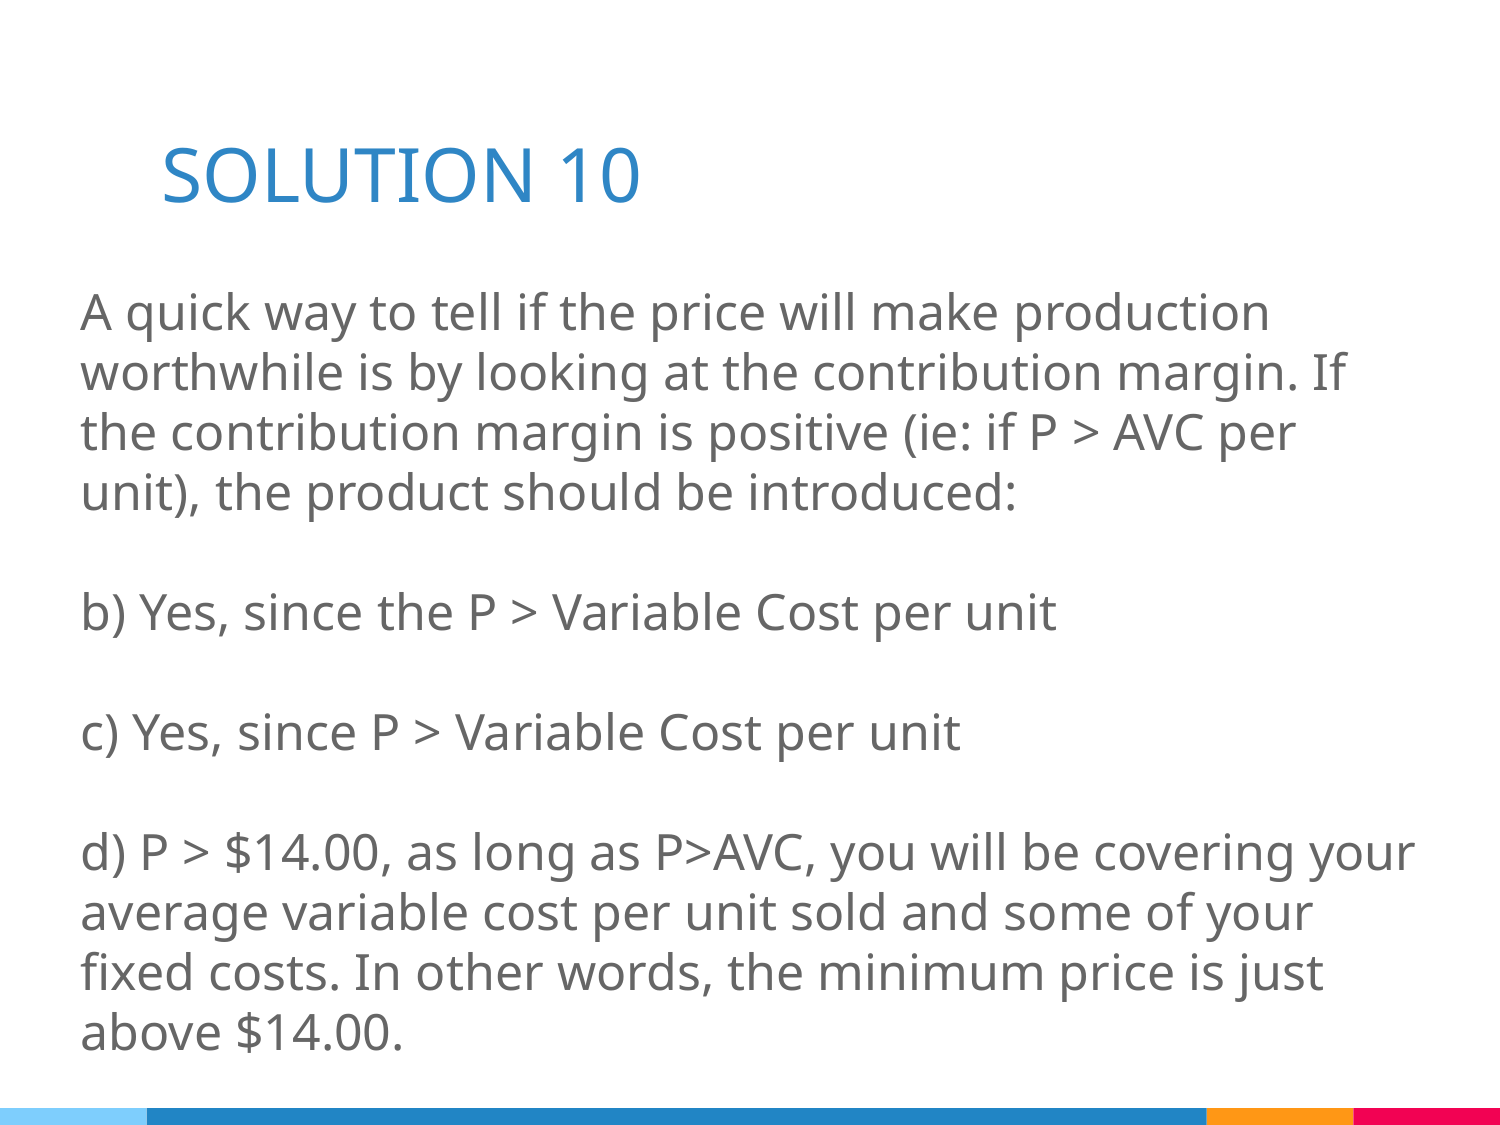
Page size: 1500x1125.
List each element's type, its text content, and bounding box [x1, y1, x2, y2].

list A quick way to tell if the price will make production worthwhile is by looking at the contribution margin. If the contribution margin is positive (ie: if P > AVC per unit), the product should be introduced: b) Yes, since the P > Variable Cost per unit c) Yes, since P > Variable Cost per unit d) P > $14.00, as long as P>AVC, you will be covering your average variable cost per unit sold and some of your fixed costs. In other words, the minimum price is just above $14.00. [65, 265, 1435, 1043]
title SOLUTION 10 [146, 45, 1207, 233]
